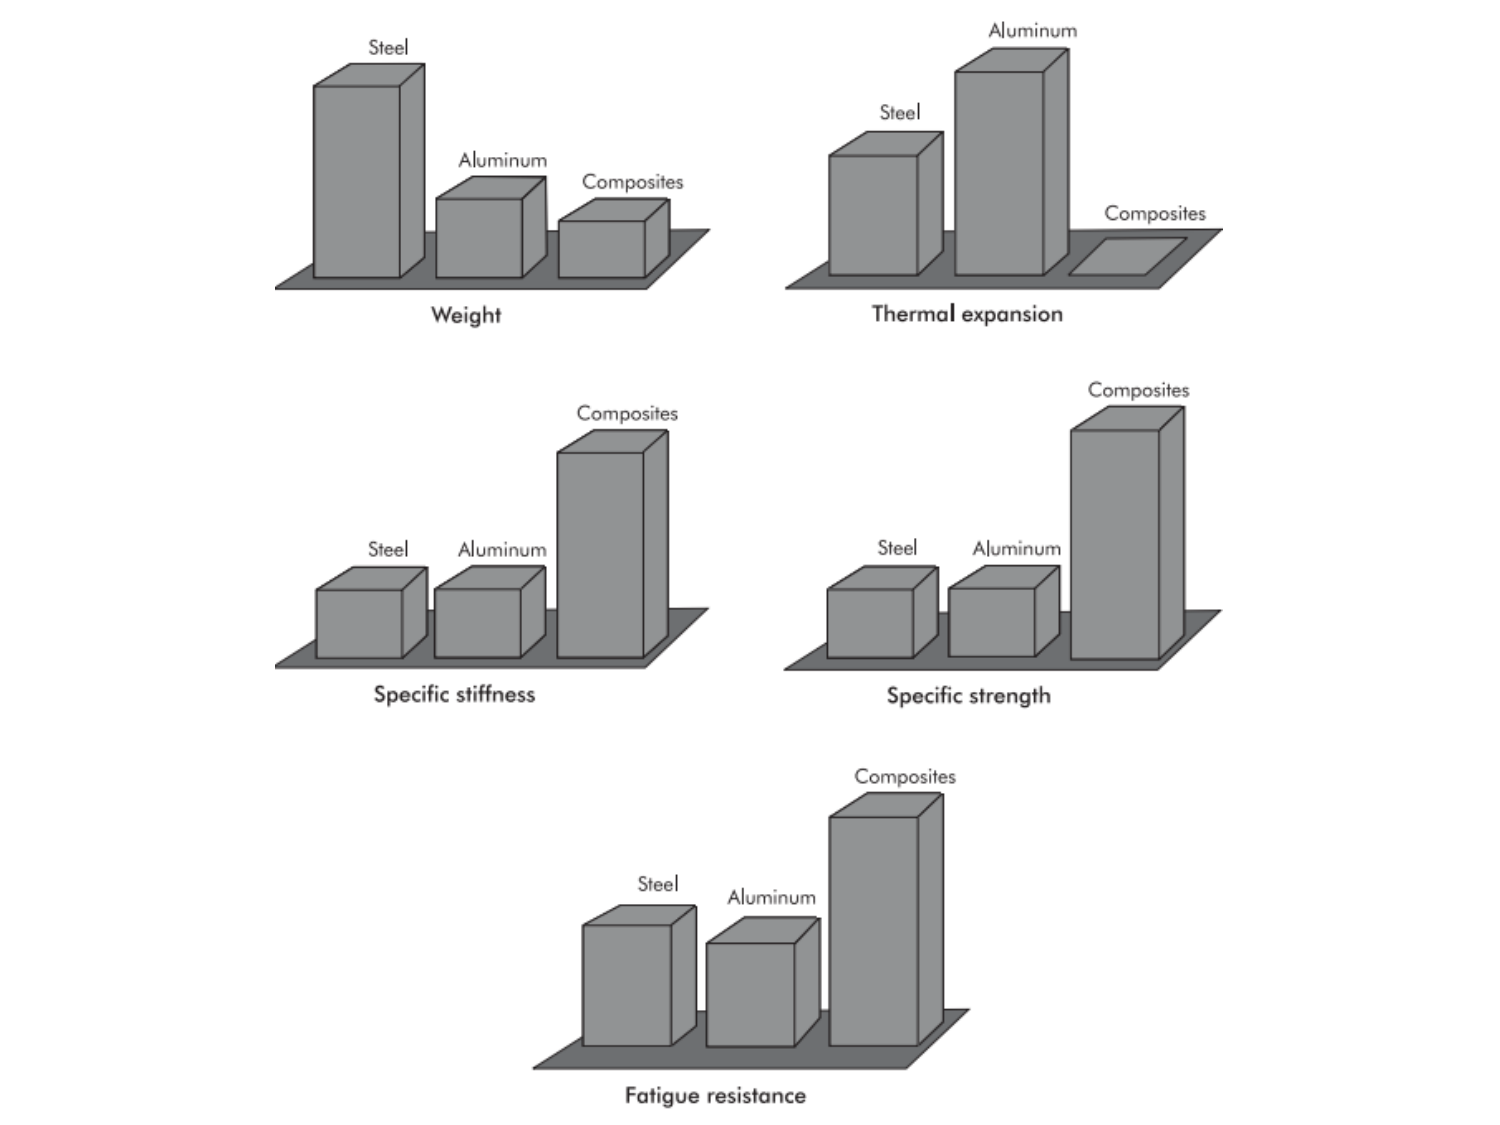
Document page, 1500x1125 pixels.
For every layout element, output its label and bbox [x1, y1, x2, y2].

picture [275, 2, 1223, 1125]
